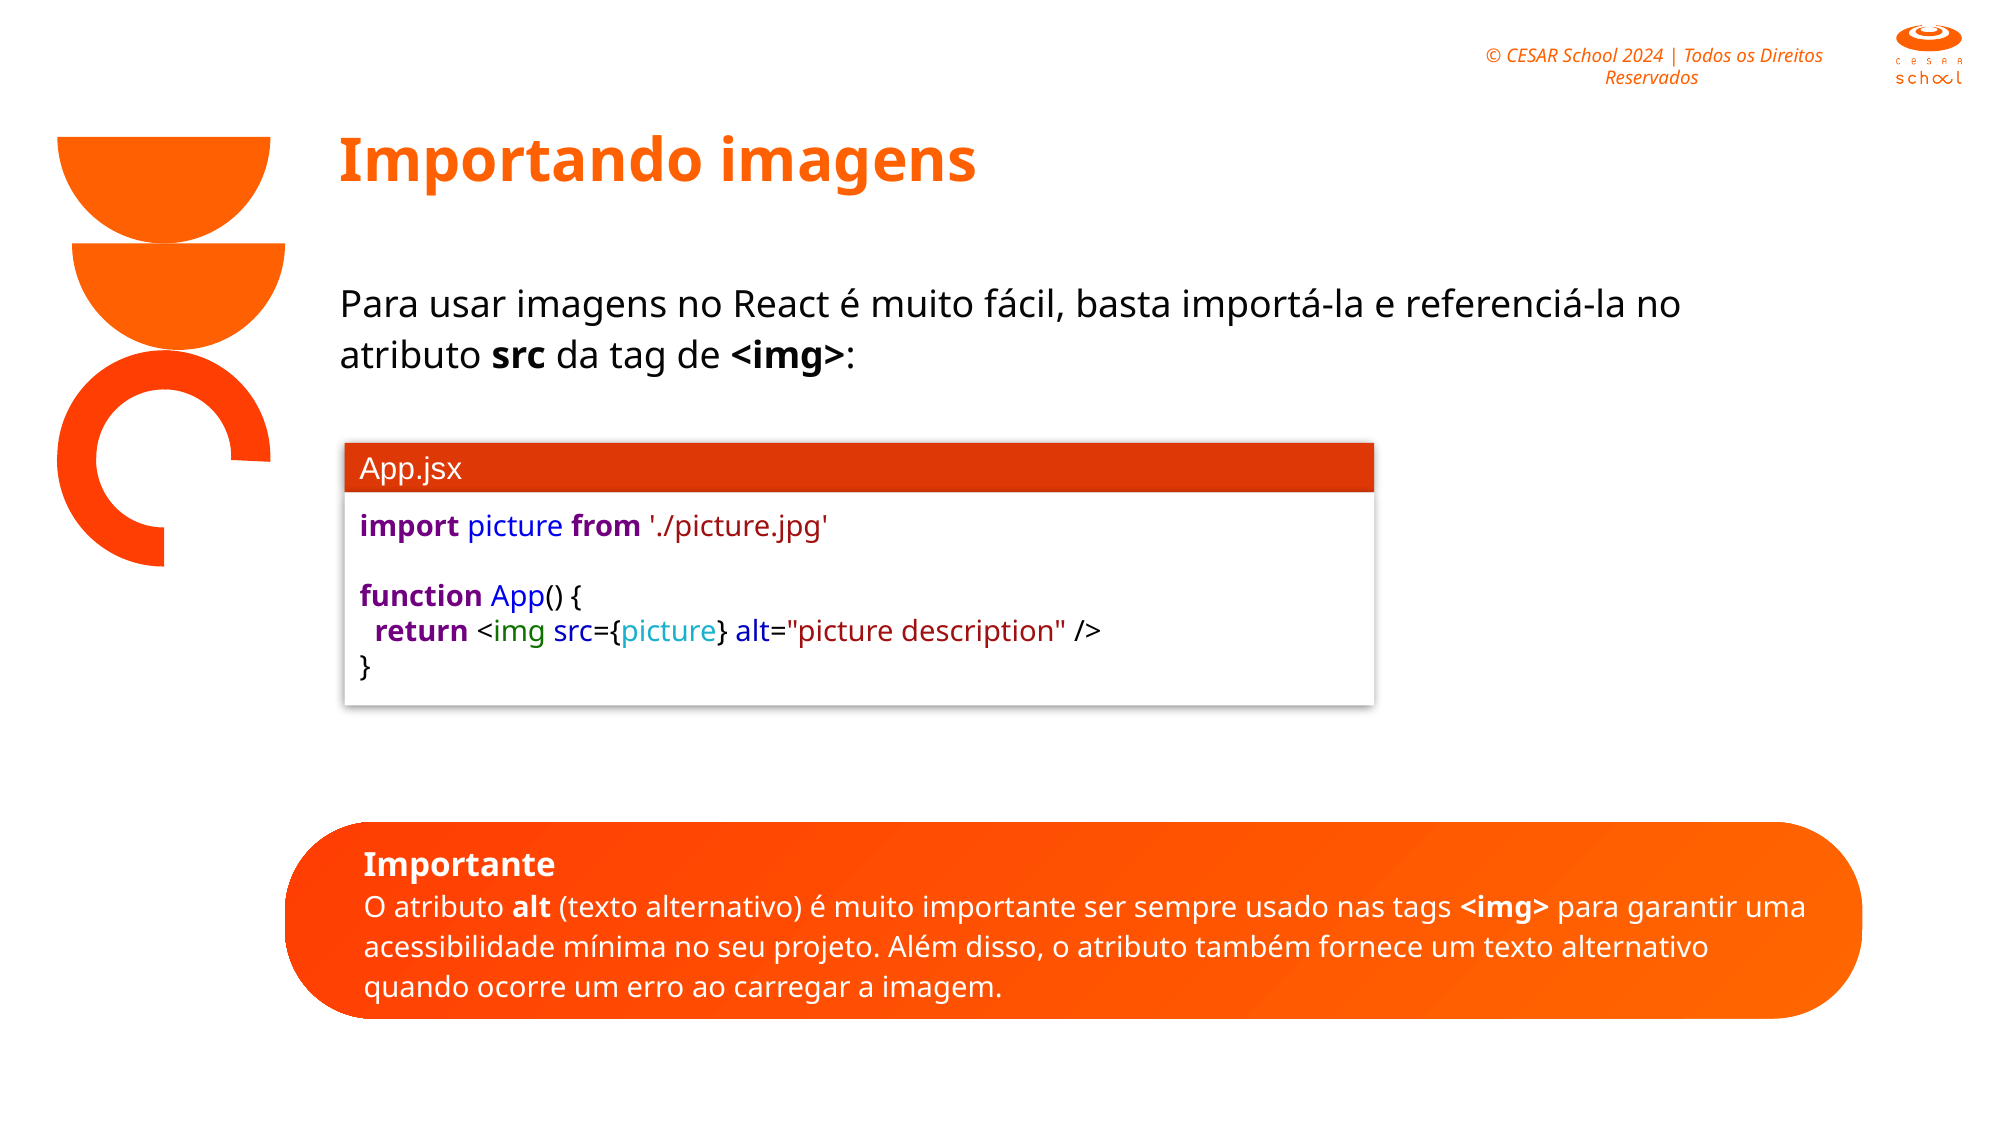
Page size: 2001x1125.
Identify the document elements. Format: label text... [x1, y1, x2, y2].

text_box [57, 350, 163, 456]
text_box Para usar imagens no React é muito fácil, basta importá-la e referenciá-la no atributo src da tag de <img>: [324, 257, 1774, 392]
text_box [71, 243, 286, 350]
text_box [56, 454, 165, 567]
text_box [57, 136, 271, 244]
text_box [344, 442, 1375, 706]
text_box Importante O atributo alt (texto alternativo) é muito importante ser sempre usado nas tags <img> para garantir uma acessibilidade mínima no seu projeto. Além disso, o atributo também fornece um texto alternativo quando ocorre um erro ao carregar a imagem. [285, 821, 1863, 1019]
text_box Importando imagens [324, 105, 1629, 213]
text_box [163, 350, 271, 462]
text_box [1432, 25, 1963, 85]
